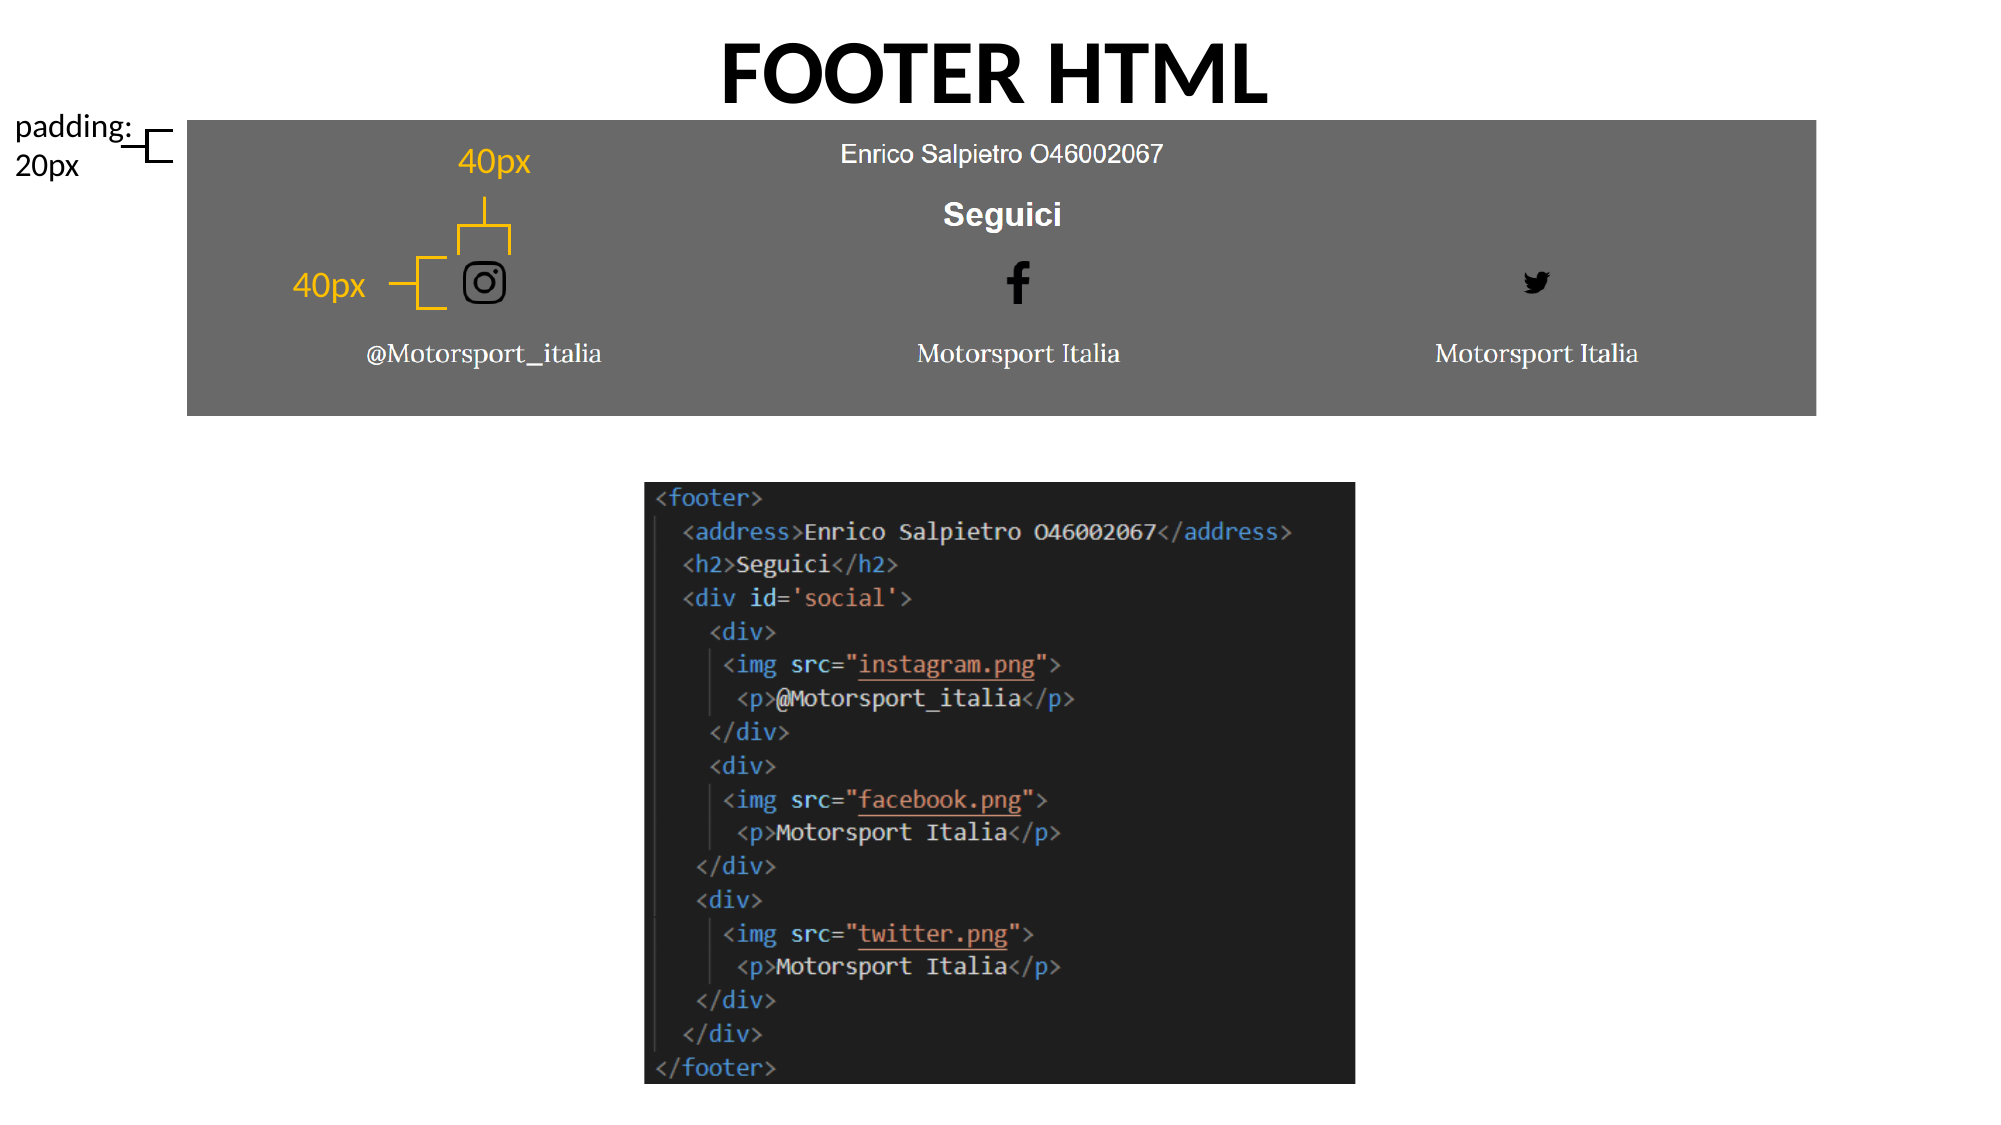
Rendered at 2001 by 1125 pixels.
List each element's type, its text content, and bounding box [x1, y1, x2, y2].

text_box [169, 130, 174, 162]
picture [644, 482, 1356, 1084]
text_box padding: 20px [0, 96, 169, 191]
picture [183, 120, 1817, 416]
text_box FOOTER HTML [705, 4, 1295, 120]
